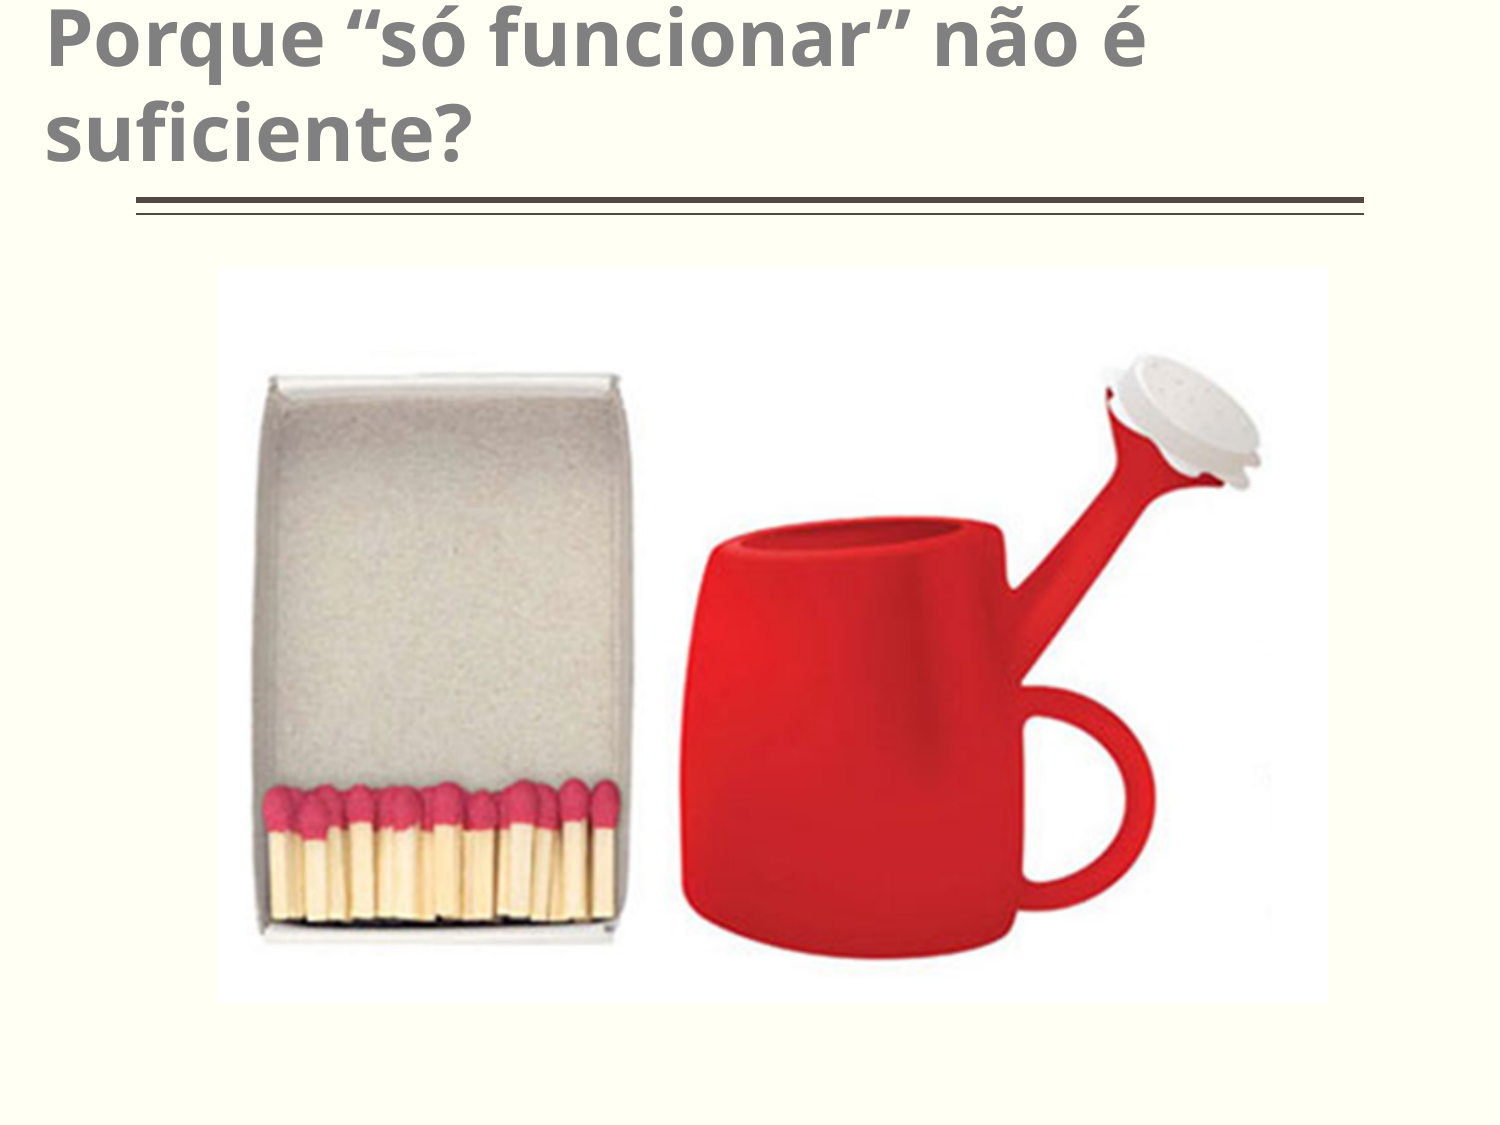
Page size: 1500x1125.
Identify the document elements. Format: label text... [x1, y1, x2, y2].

picture [218, 267, 1328, 1004]
text_box Porque “só funcionar” não é suficiente? [29, 23, 1424, 141]
